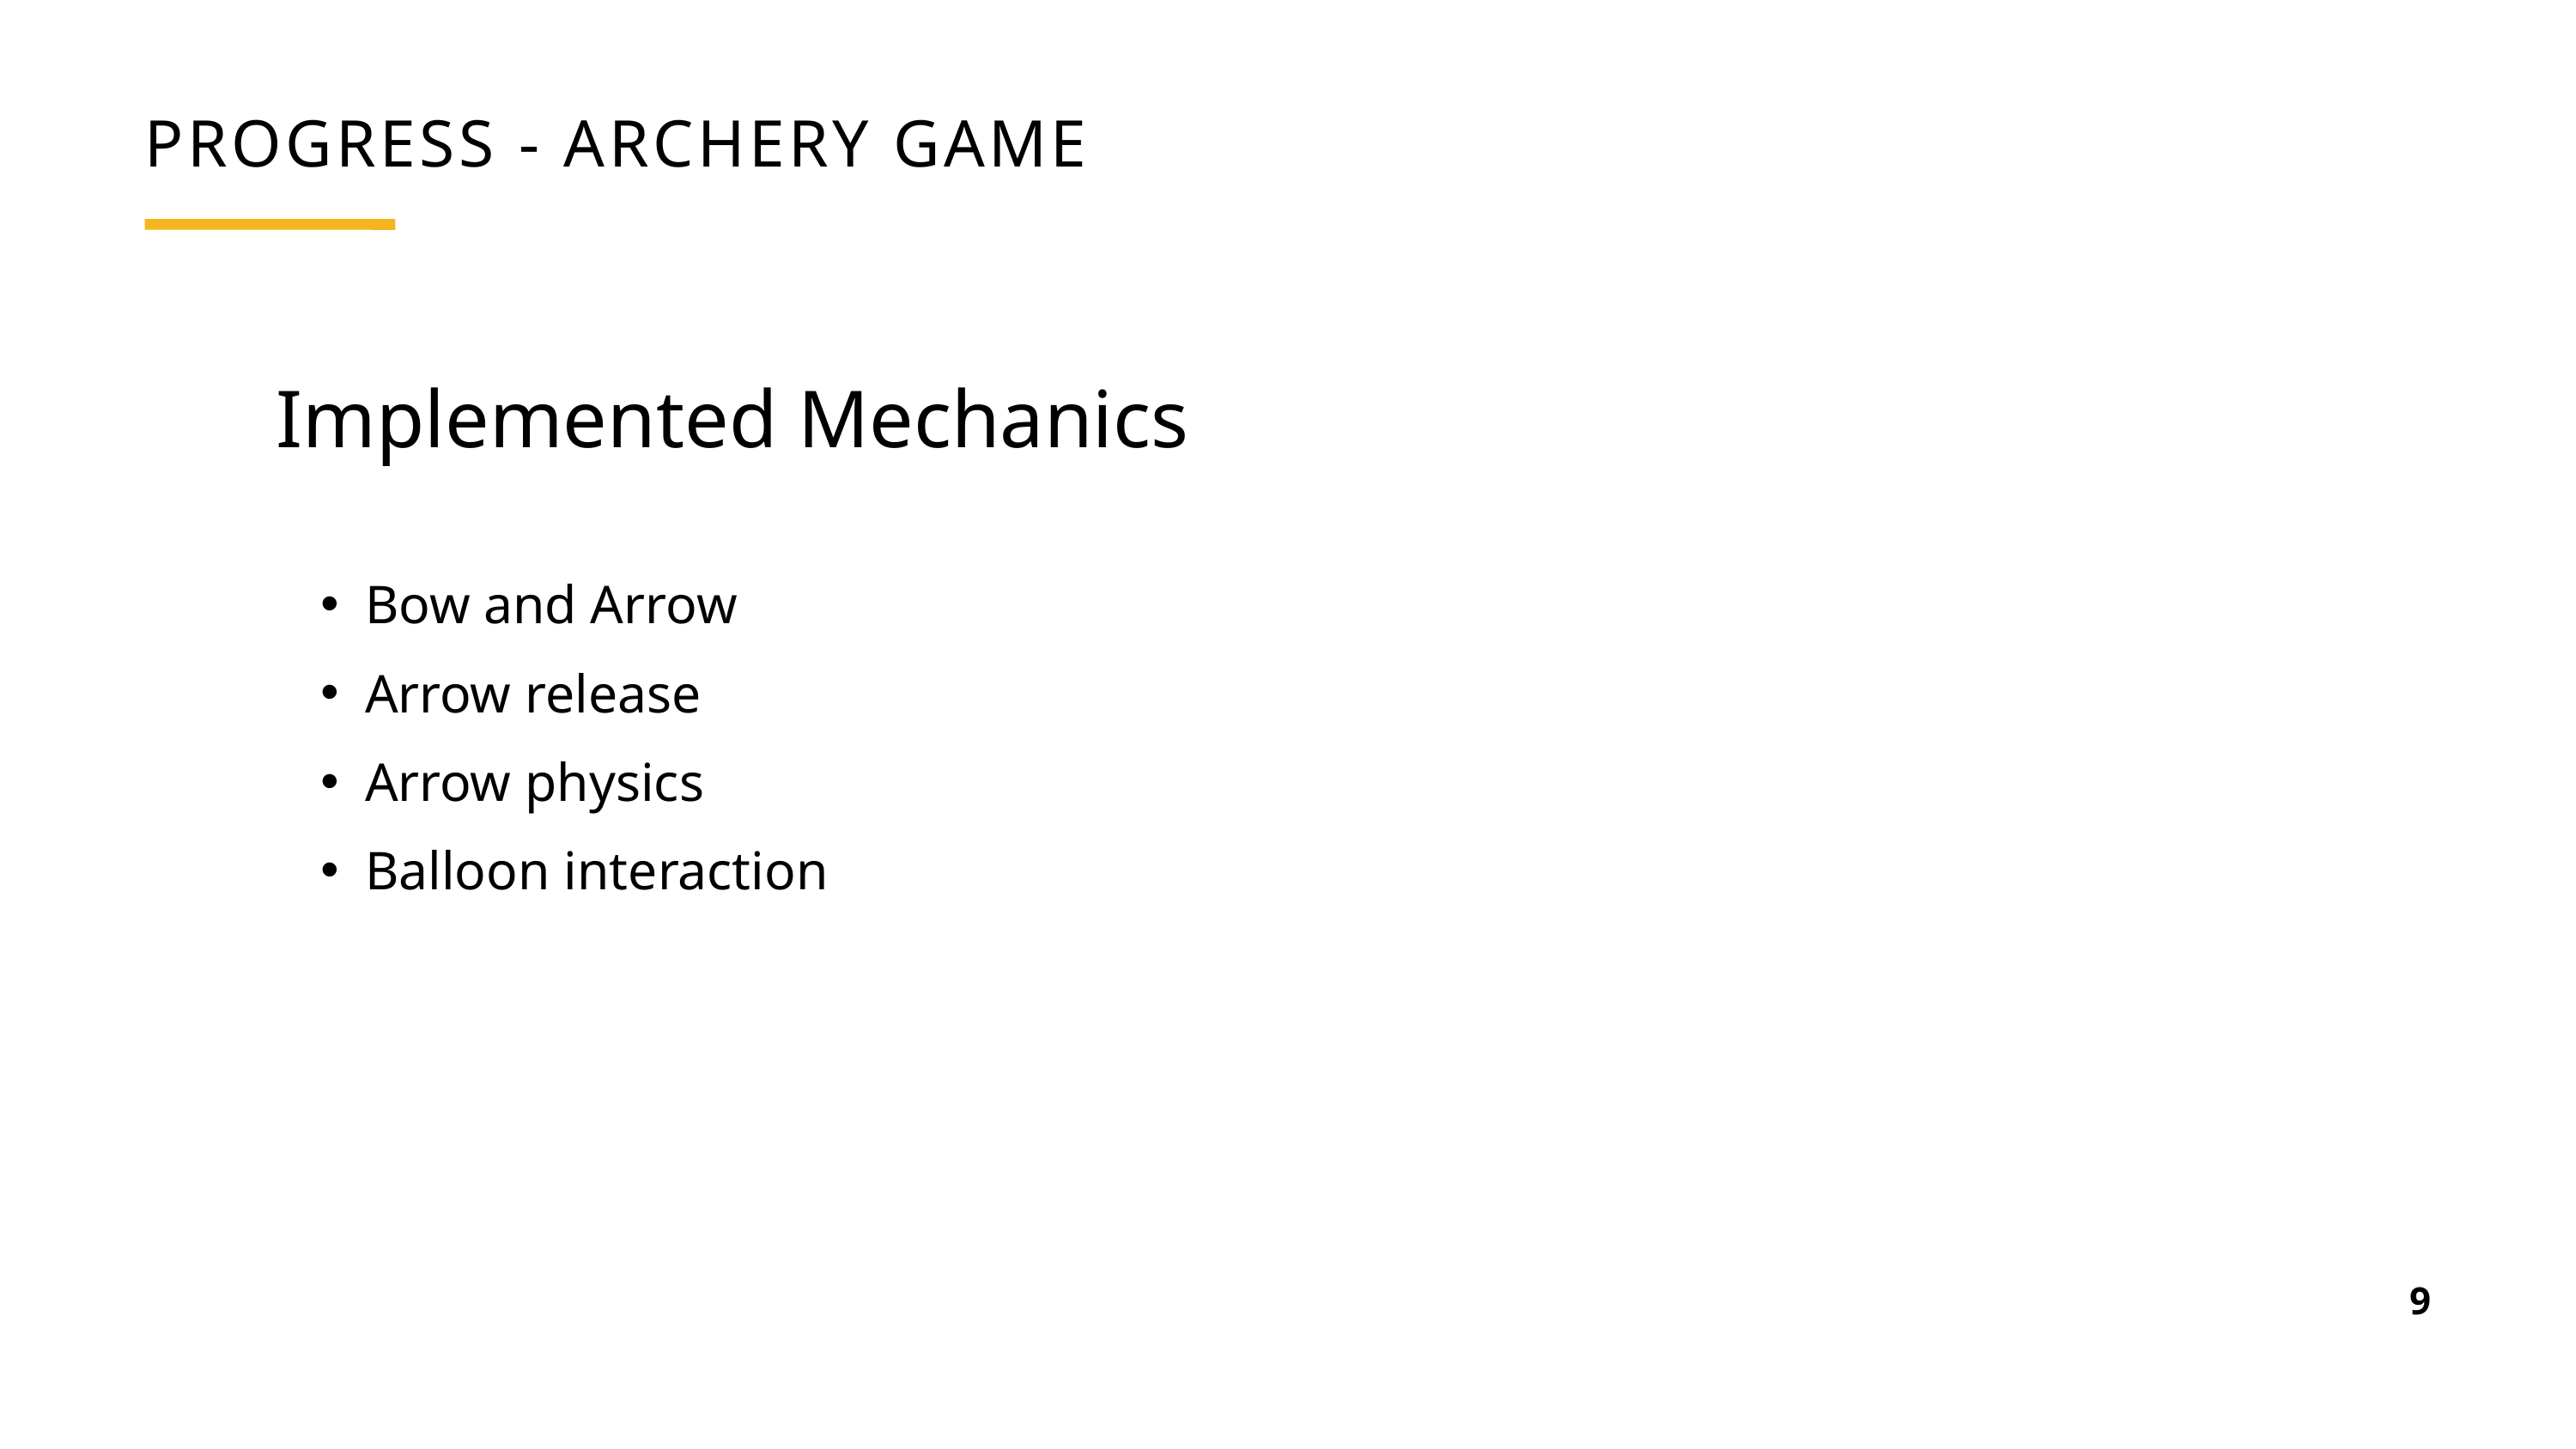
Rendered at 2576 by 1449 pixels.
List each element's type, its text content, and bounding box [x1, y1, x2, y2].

text_box PROGRESS - ARCHERY GAME [144, 115, 1261, 180]
text_box Bow and Arrow Arrow release Arrow physics Balloon interaction [276, 545, 1636, 990]
text_box 9 [2001, 1284, 2432, 1323]
text_box Implemented Mechanics [276, 368, 2051, 464]
